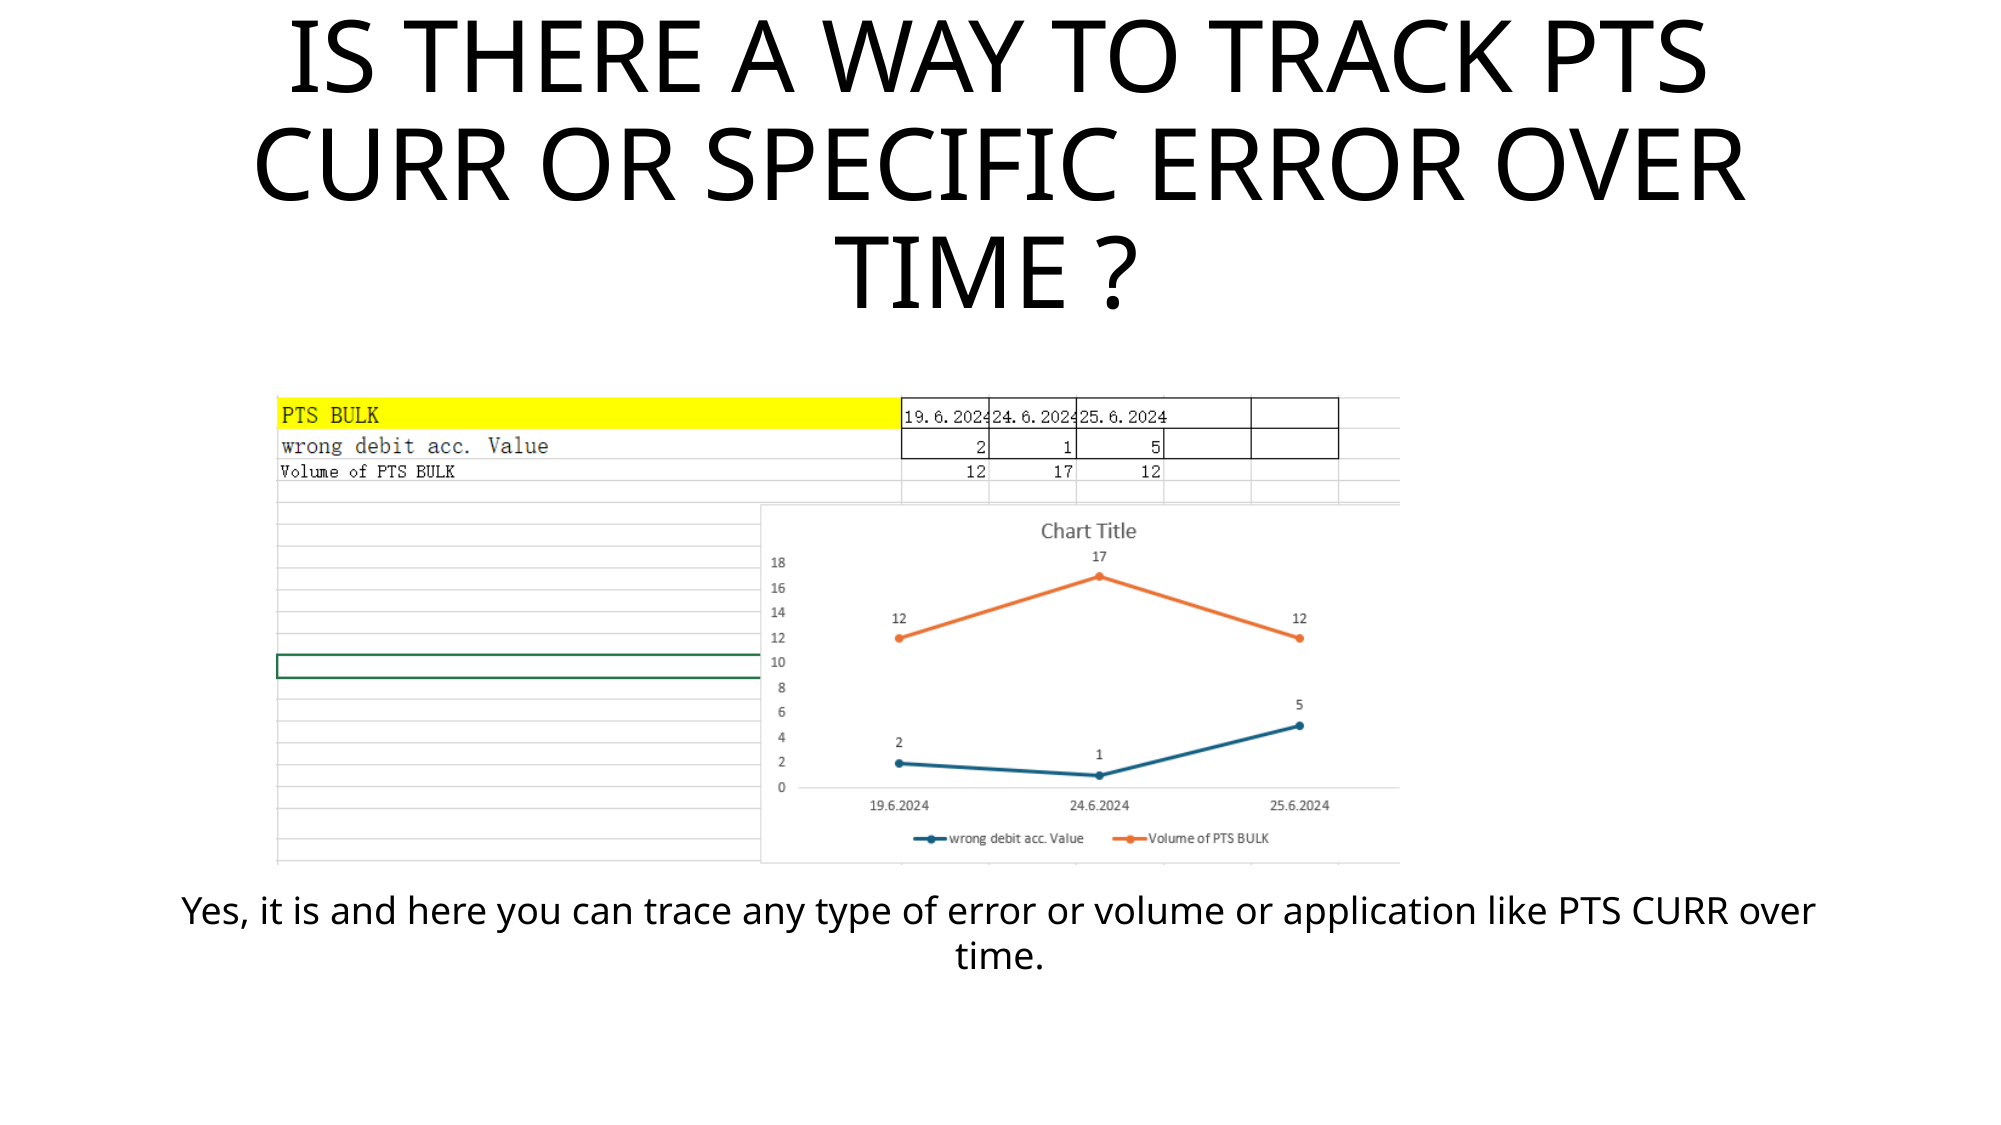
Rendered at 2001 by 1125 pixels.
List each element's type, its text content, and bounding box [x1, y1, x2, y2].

text_box Yes, it is and here you can trace any type of error or volume or application like PTS CURR over time. [137, 879, 1863, 1030]
picture [276, 395, 1400, 866]
title IS THERE A WAY TO TRACK PTS CURR OR SPECIFIC ERROR OVER TIME ? [137, 59, 1863, 278]
